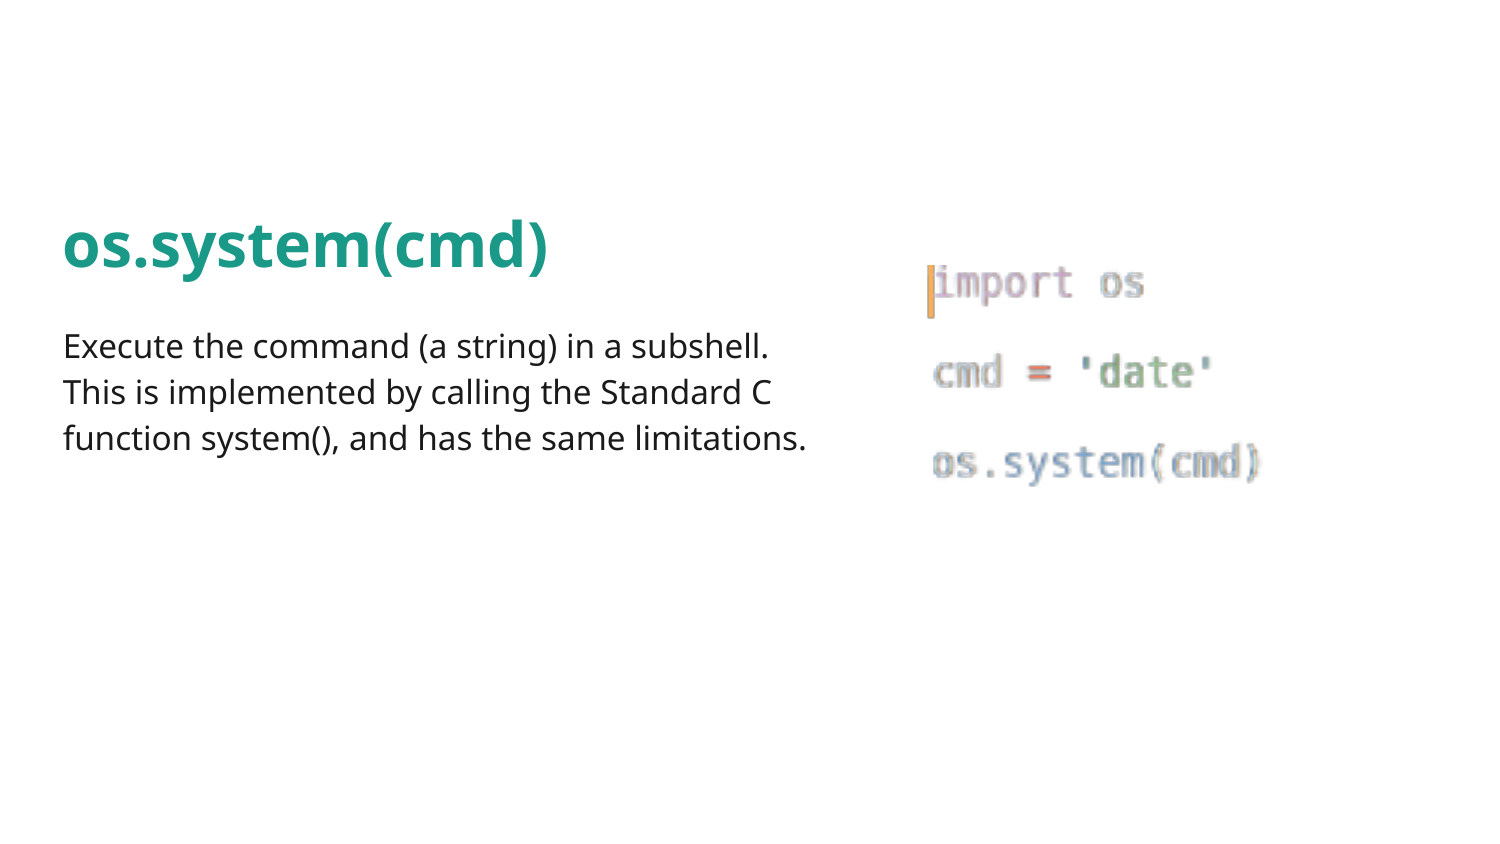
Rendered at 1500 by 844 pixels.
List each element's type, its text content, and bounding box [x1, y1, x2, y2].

title os.system(cmd) [47, 66, 838, 295]
list Execute the command (a string) in a subshell. This is implemented by calling the Standard C function system(), and has the same limitations. [47, 304, 838, 727]
picture [925, 265, 1314, 526]
